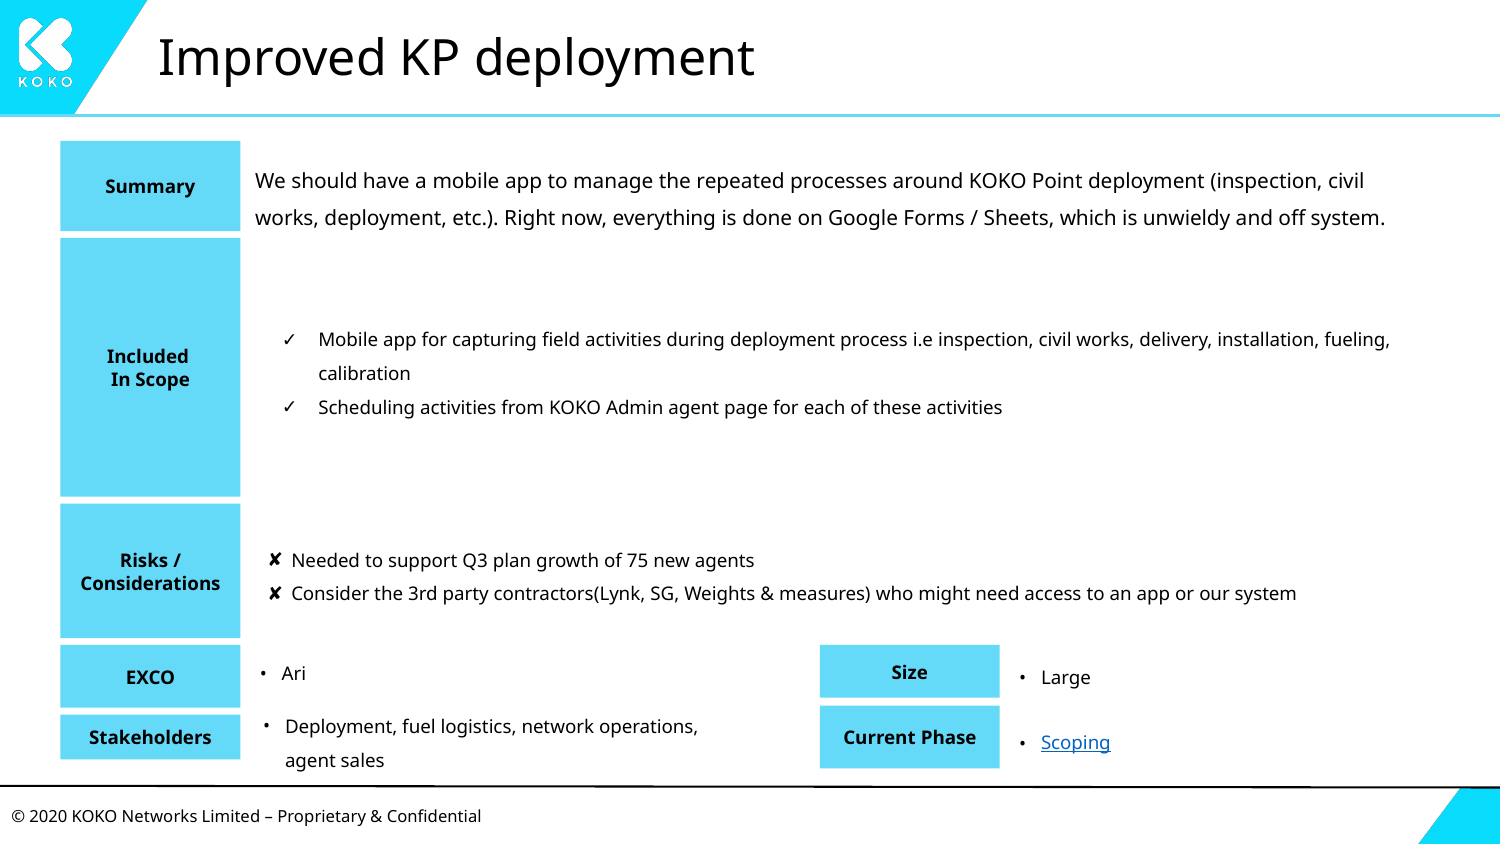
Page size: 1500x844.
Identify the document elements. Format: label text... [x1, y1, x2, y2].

picture [0, 0, 148, 114]
text_box Current Phase [819, 705, 1000, 769]
title Improved KP deployment [147, 11, 1444, 108]
text_box Scoping [1018, 714, 1267, 760]
text_box Deployment, fuel logistics, network operations, agent sales [262, 705, 706, 769]
text_box Needed to support Q3 plan growth of 75 new agents Consider the 3rd party contractors(Lynk, SG, Weights & measures) who might need access to an app or our system [262, 503, 1433, 639]
text_box Included In Scope [60, 237, 241, 497]
text_box Mobile app for capturing field activities during deployment process i.e inspection, civil works, delivery, installation, fueling, calibration Scheduling activities from KOKO Admin agent page for each of these activities [262, 237, 1440, 497]
text_box Ari [258, 644, 792, 690]
text_box Large [1018, 656, 1462, 687]
text_box Summary [60, 140, 241, 232]
text_box Stakeholders [60, 714, 241, 760]
picture [1419, 789, 1500, 844]
text_box Size [819, 644, 1000, 698]
text_box We should have a mobile app to manage the repeated processes around KOKO Point deployment (inspection, civil works, deployment, etc.). Right now, everything is done on Google Forms / Sheets, which is unwieldy and off system. [255, 153, 1433, 232]
text_box EXCO [60, 644, 241, 708]
text_box Risks / Considerations [60, 503, 241, 639]
